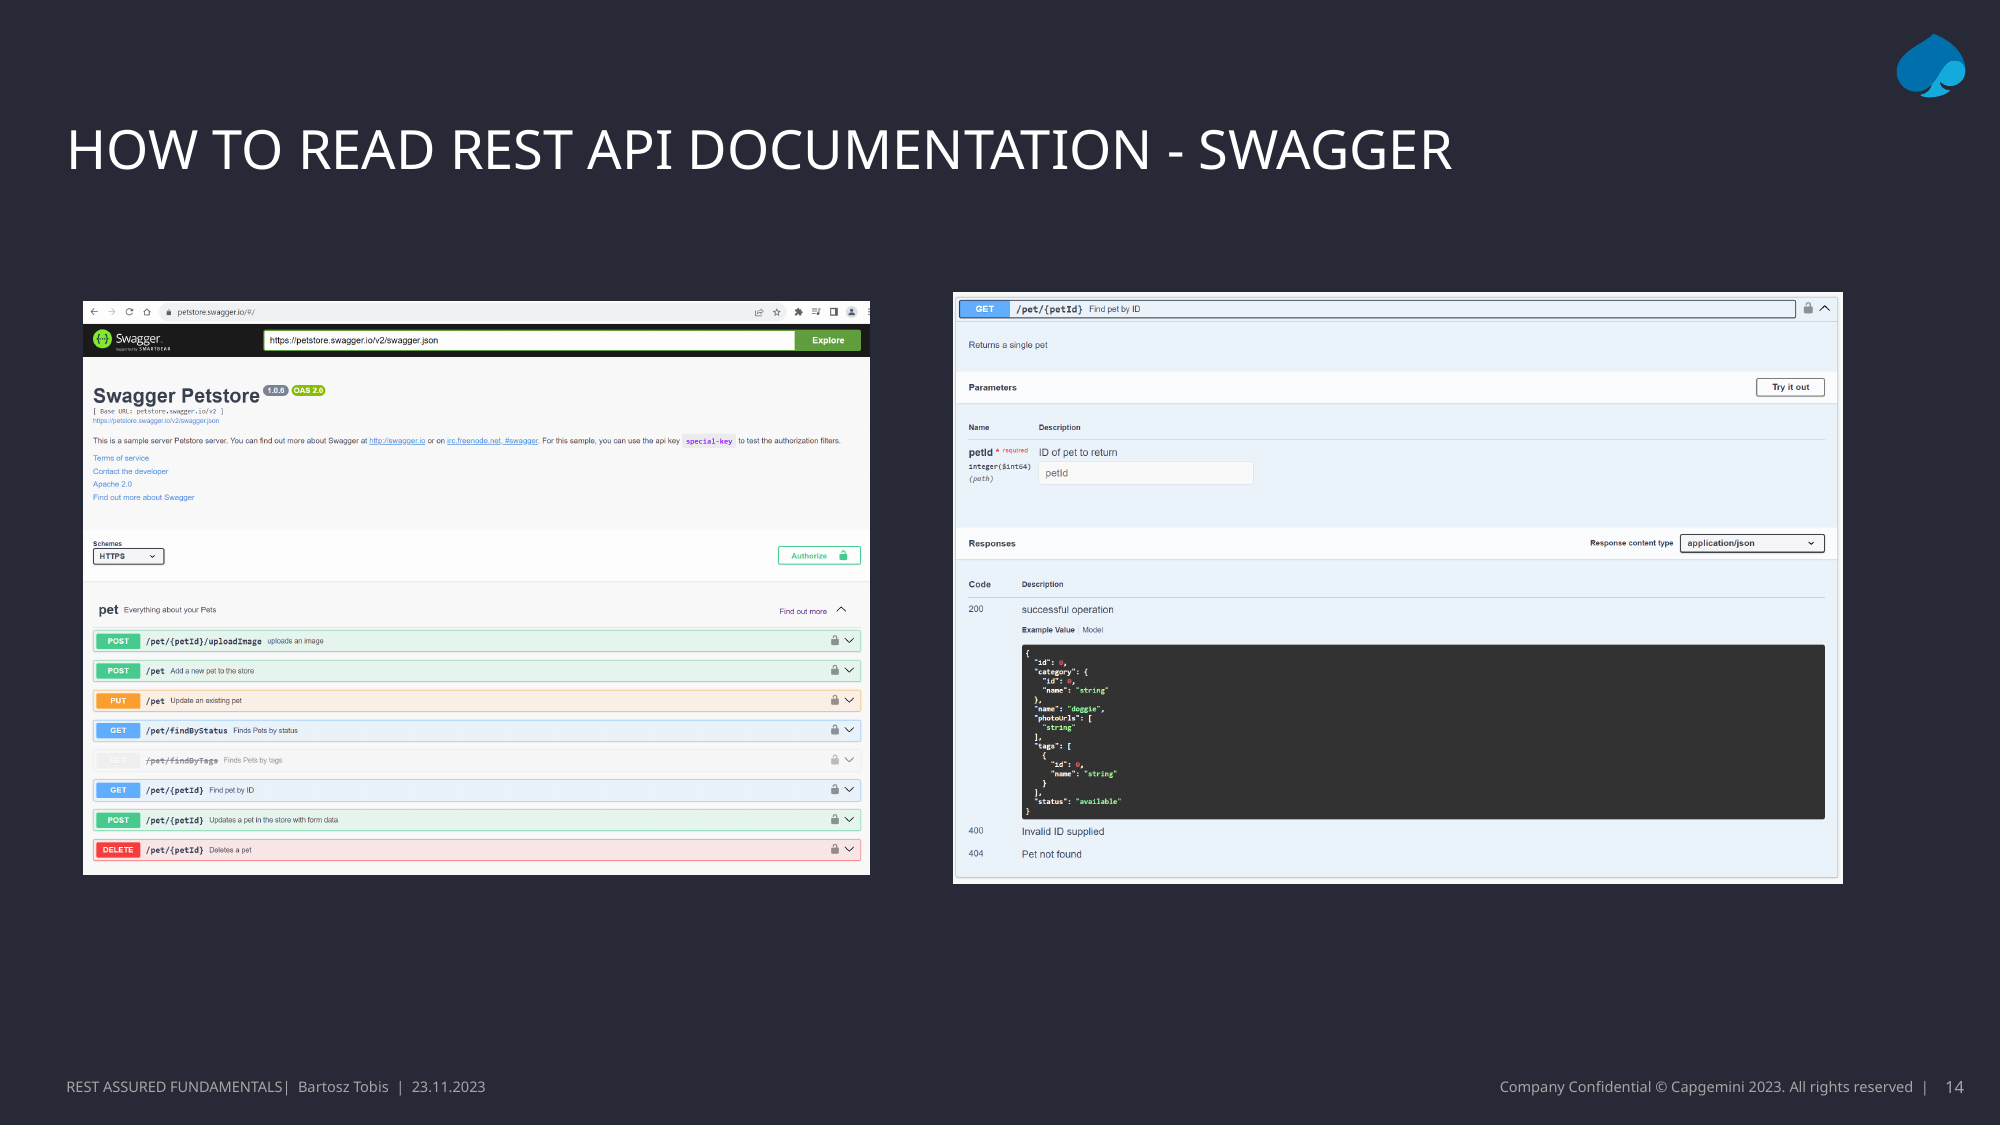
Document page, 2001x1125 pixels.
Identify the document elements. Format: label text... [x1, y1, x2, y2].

picture [83, 301, 870, 875]
picture [953, 292, 1843, 884]
title How to read REST API documentation - Swagger [66, 63, 1863, 182]
